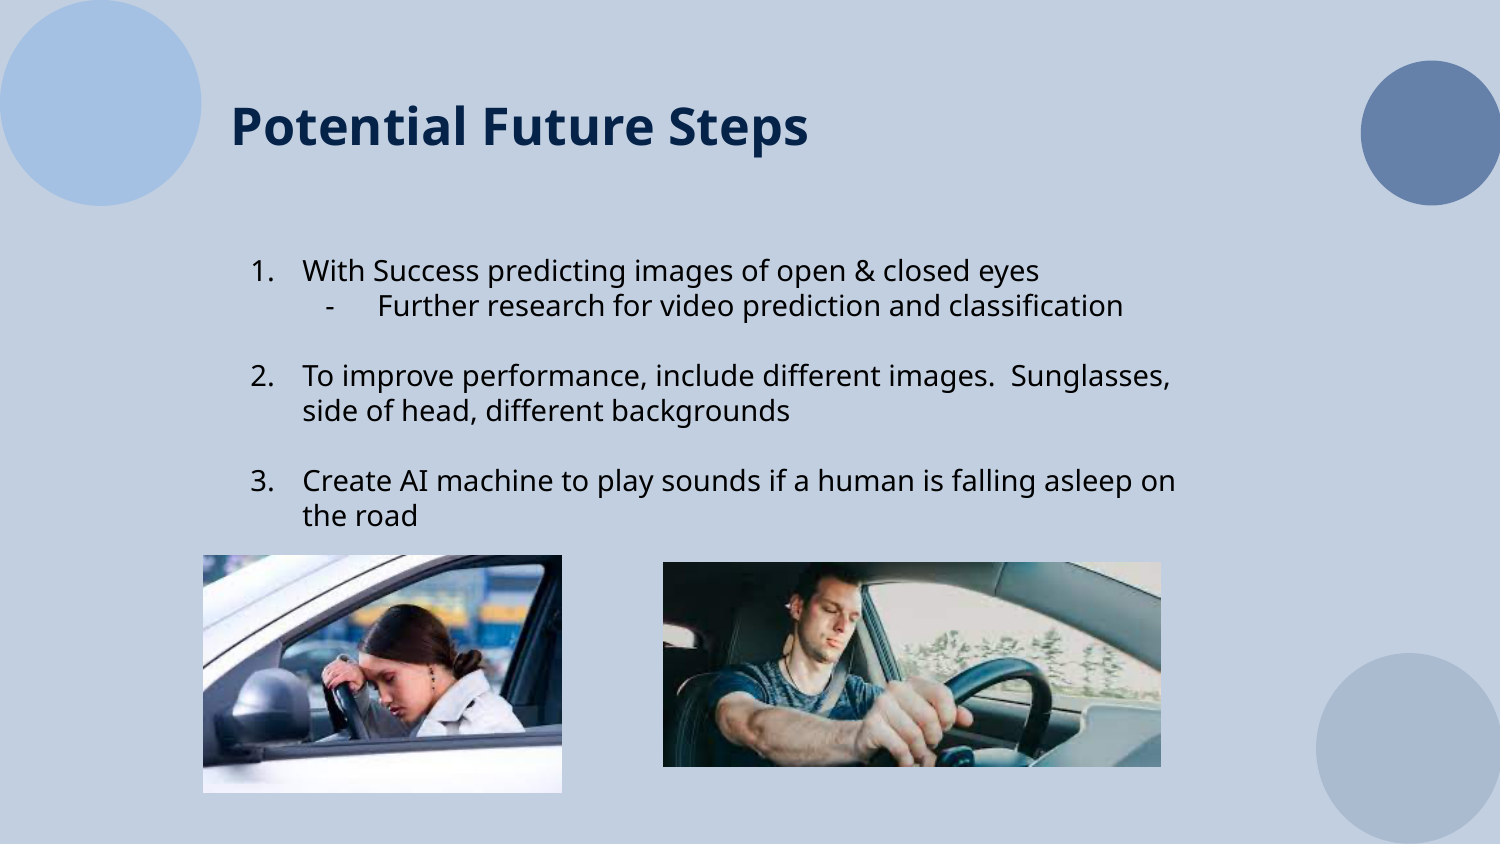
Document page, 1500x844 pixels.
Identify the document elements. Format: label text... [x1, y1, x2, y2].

picture [663, 562, 1161, 767]
title Potential Future Steps [215, 78, 1483, 139]
text_box With Success predicting images of open & closed eyes Further research for video prediction and classification To improve performance, include different images. Sunglasses, side of head, different backgrounds Create AI machine to play sounds if a human is falling asleep on the road [212, 237, 1206, 547]
picture [203, 555, 562, 793]
